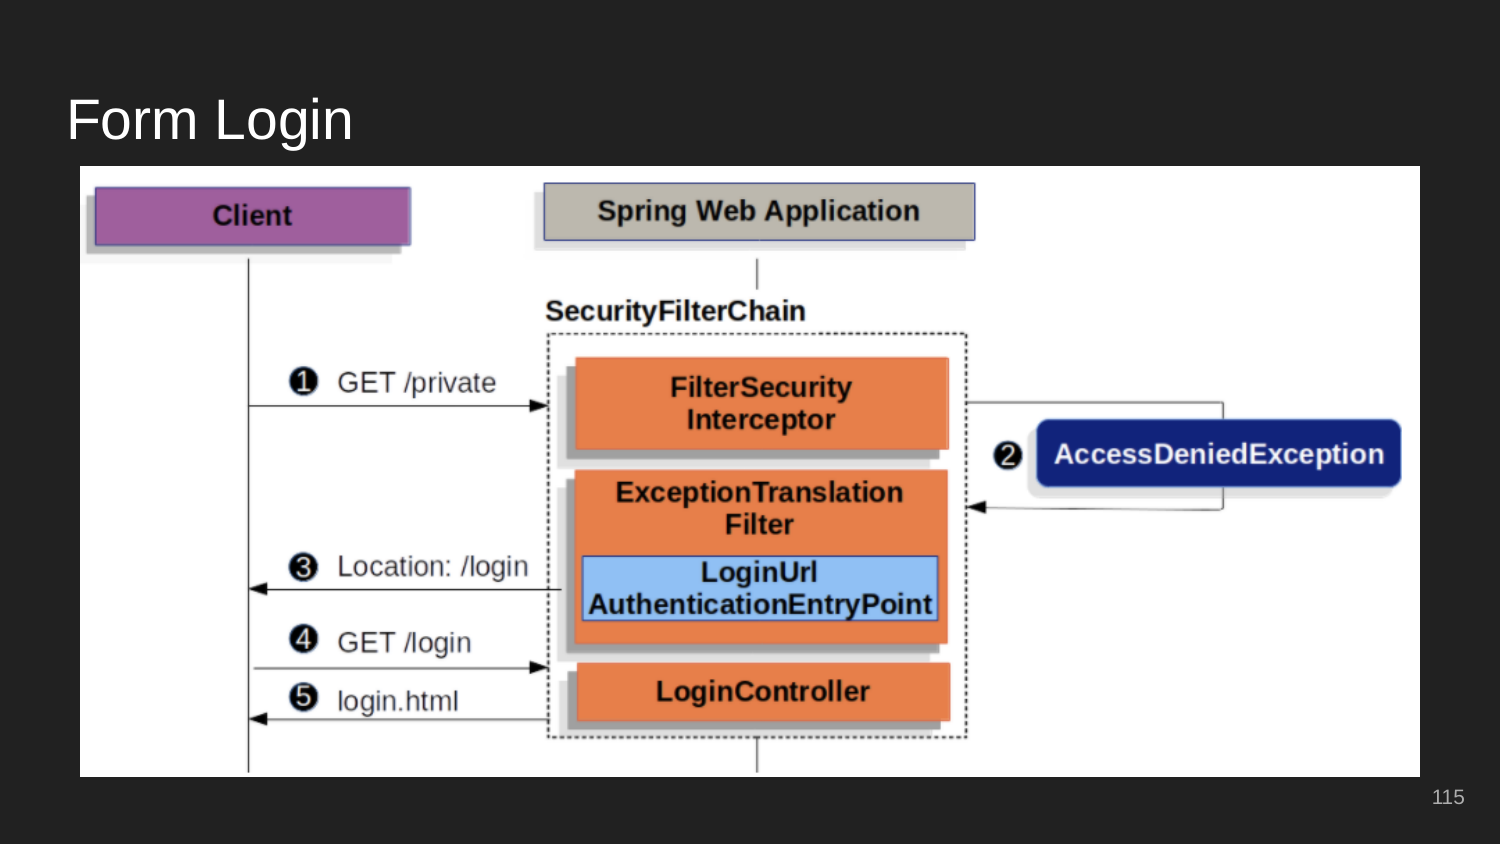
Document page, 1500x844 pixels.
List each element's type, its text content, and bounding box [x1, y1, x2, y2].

slide_number ‹#› [1389, 764, 1480, 830]
picture [79, 166, 1421, 777]
title Form Login [51, 72, 1449, 167]
